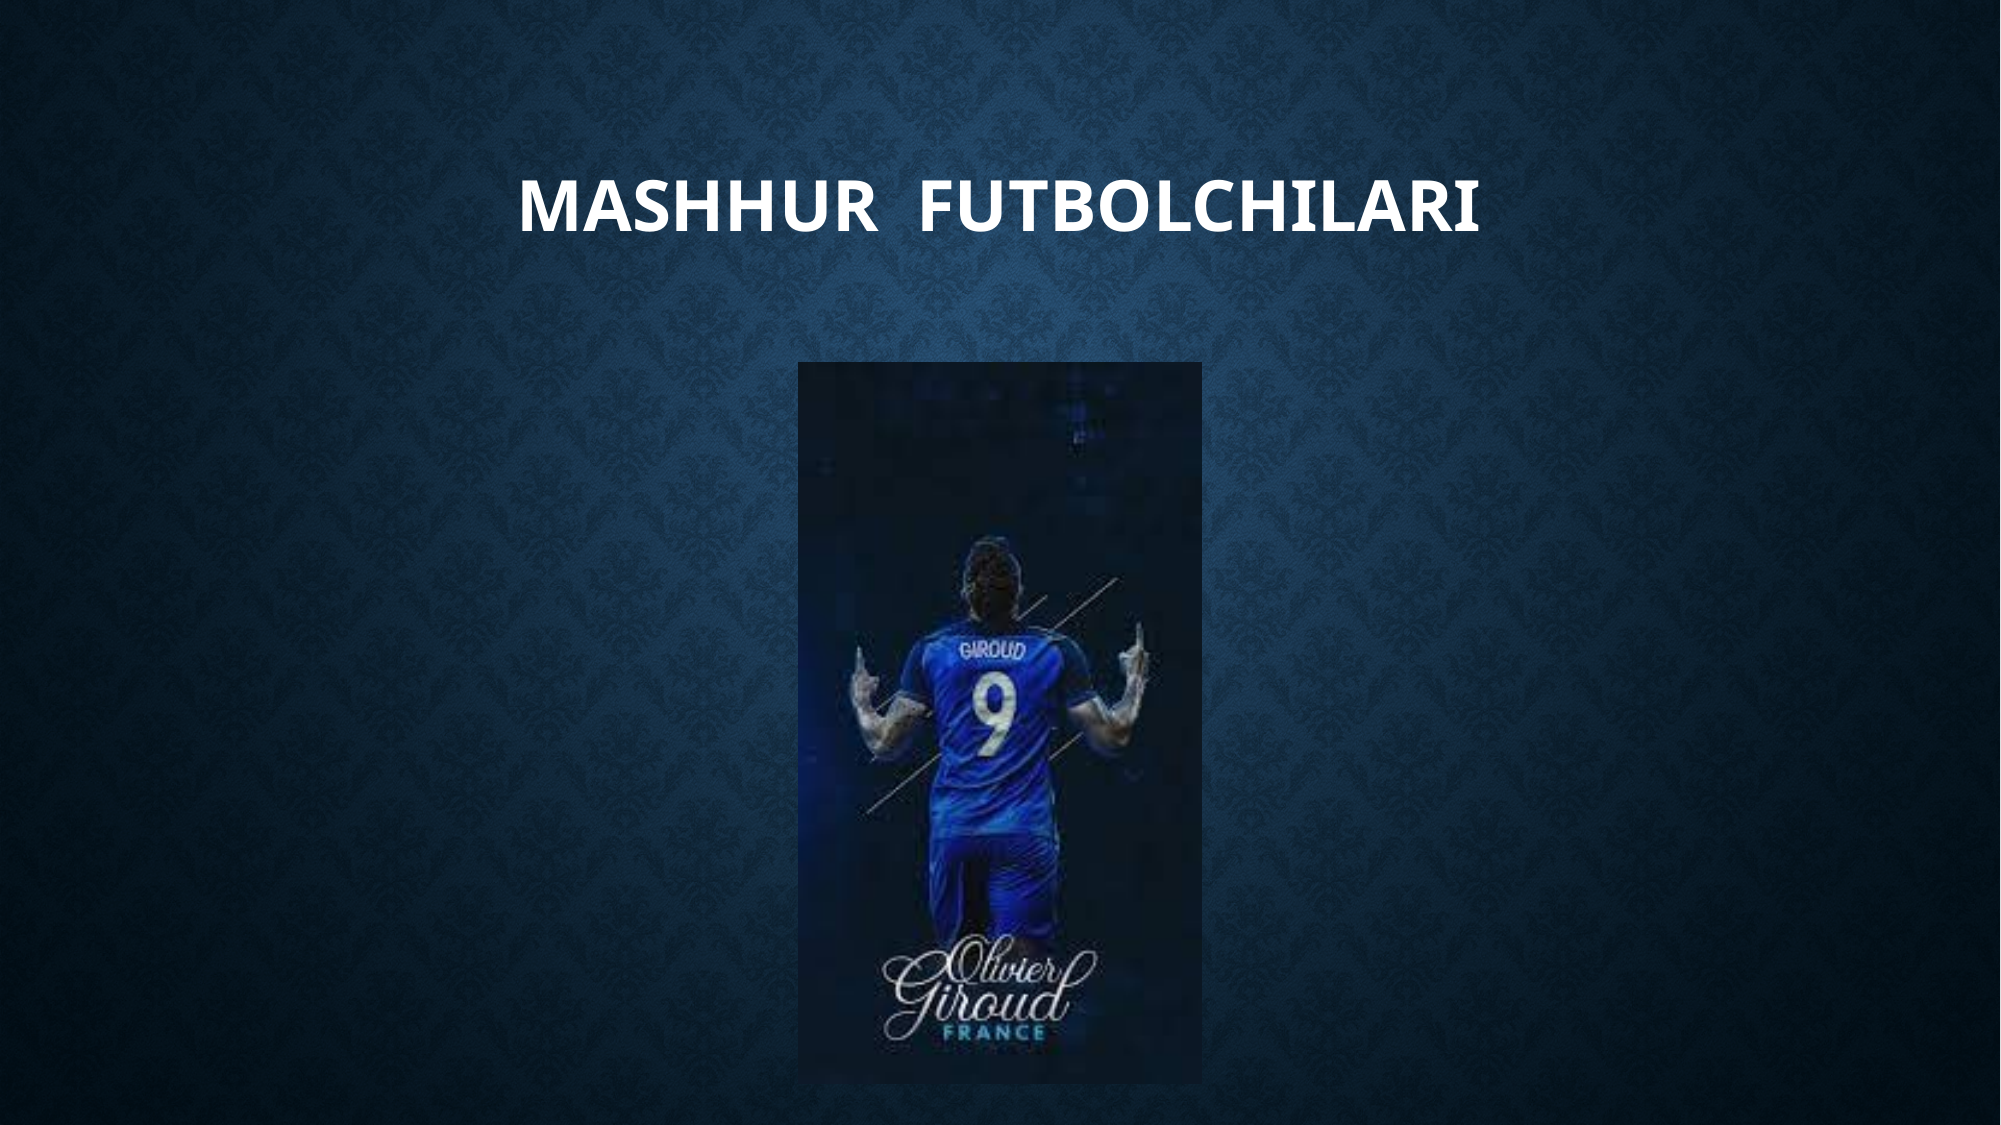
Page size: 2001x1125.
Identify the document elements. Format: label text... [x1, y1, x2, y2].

title Mashhur futbolchilari [149, 99, 1849, 318]
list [797, 361, 1203, 1084]
